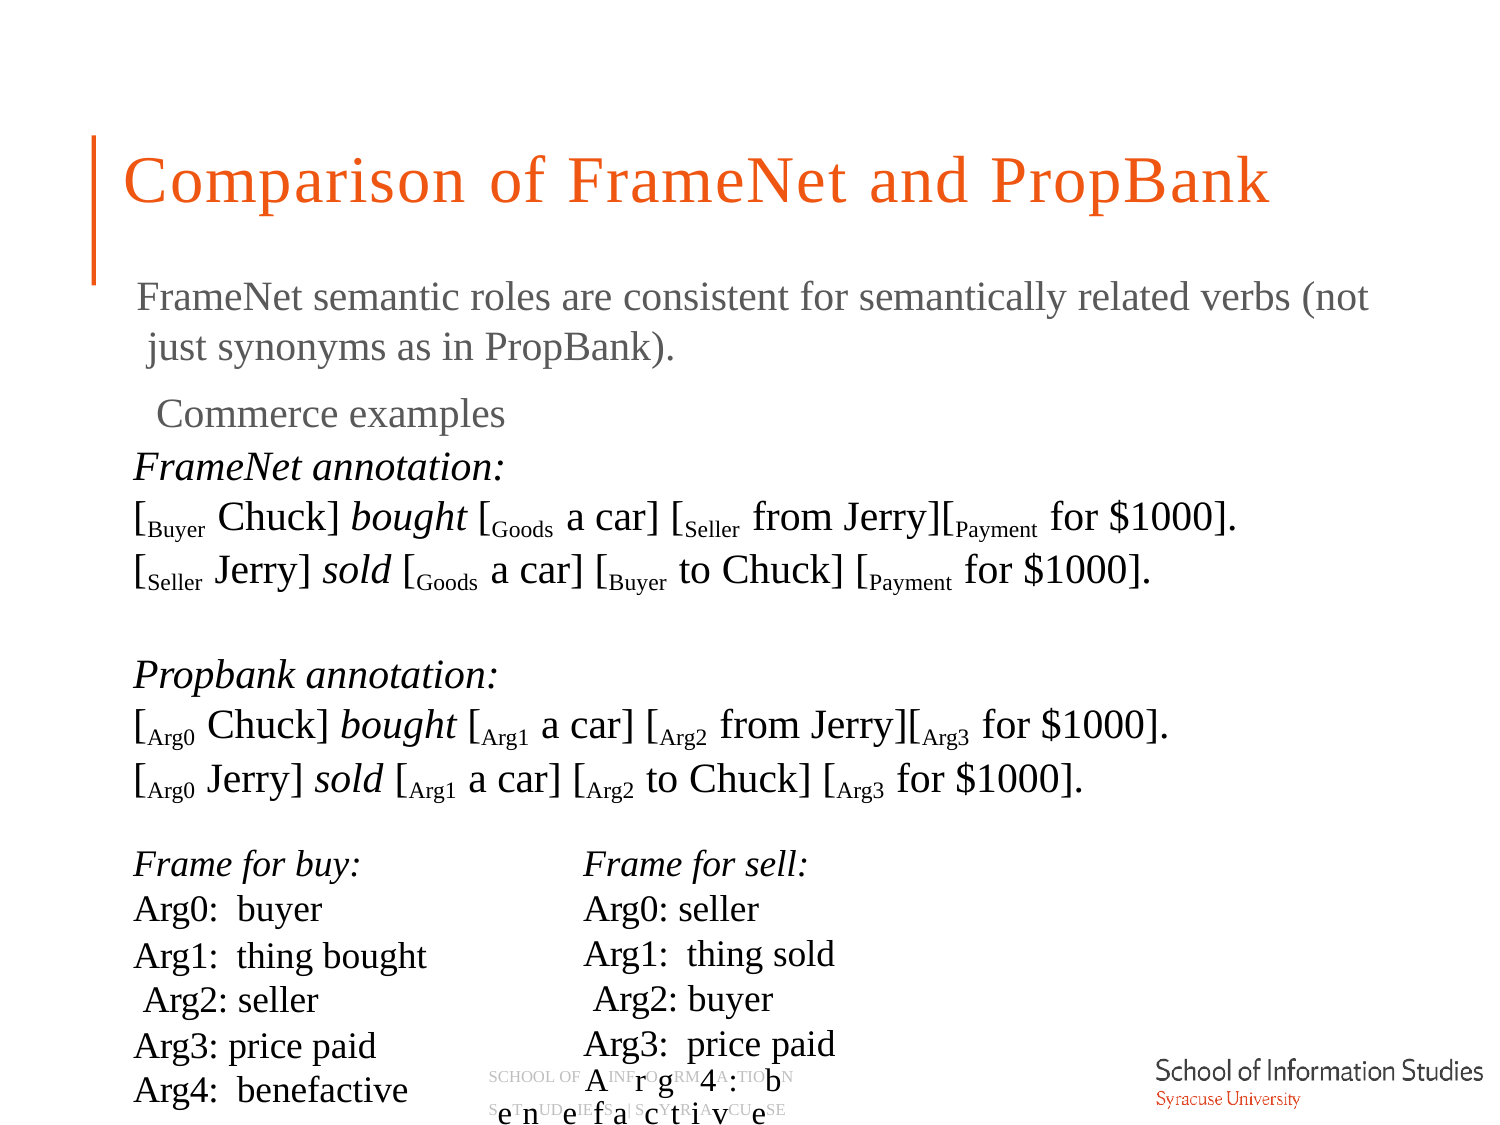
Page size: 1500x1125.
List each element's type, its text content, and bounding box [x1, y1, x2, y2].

text_box Frame for buy: Arg0: buyer Arg1: thing bought Arg2: seller Arg3: price paid Arg4: benefactive [131, 836, 432, 1110]
text_box FrameNet semantic roles are consistent for semantically related verbs (not just synonyms as in PropBank). ­ Commerce examples FrameNet annotation: [Buyer Chuck] bought [Goods a car] [Seller from Jerry][Payment for $1000]. [Seller Jerry] sold [Goods a car] [Buyer to Chuck] [Payment for $1000]. Propbank annotation: [Arg0 Chuck] bought [Arg1 a car] [Arg2 from Jerry][Arg3 for $1000]. [Arg0 Jerry] sold [Arg1 a car] [Arg2 to Chuck] [Arg3 for $1000]. [124, 266, 1377, 804]
text_box Frame for sell: Arg0: seller Arg1: thing sold Arg2: buyer Arg3: price paid SCHOOL OF AINFrOgRM4A:TIObN SeTnUDeIEfSa| ScYtRiAvCUeSE UNIVERSITY 10 [480, 836, 1050, 1125]
picture [1156, 1058, 1483, 1109]
title Comparison of FrameNet and PropBank [121, 134, 1275, 324]
